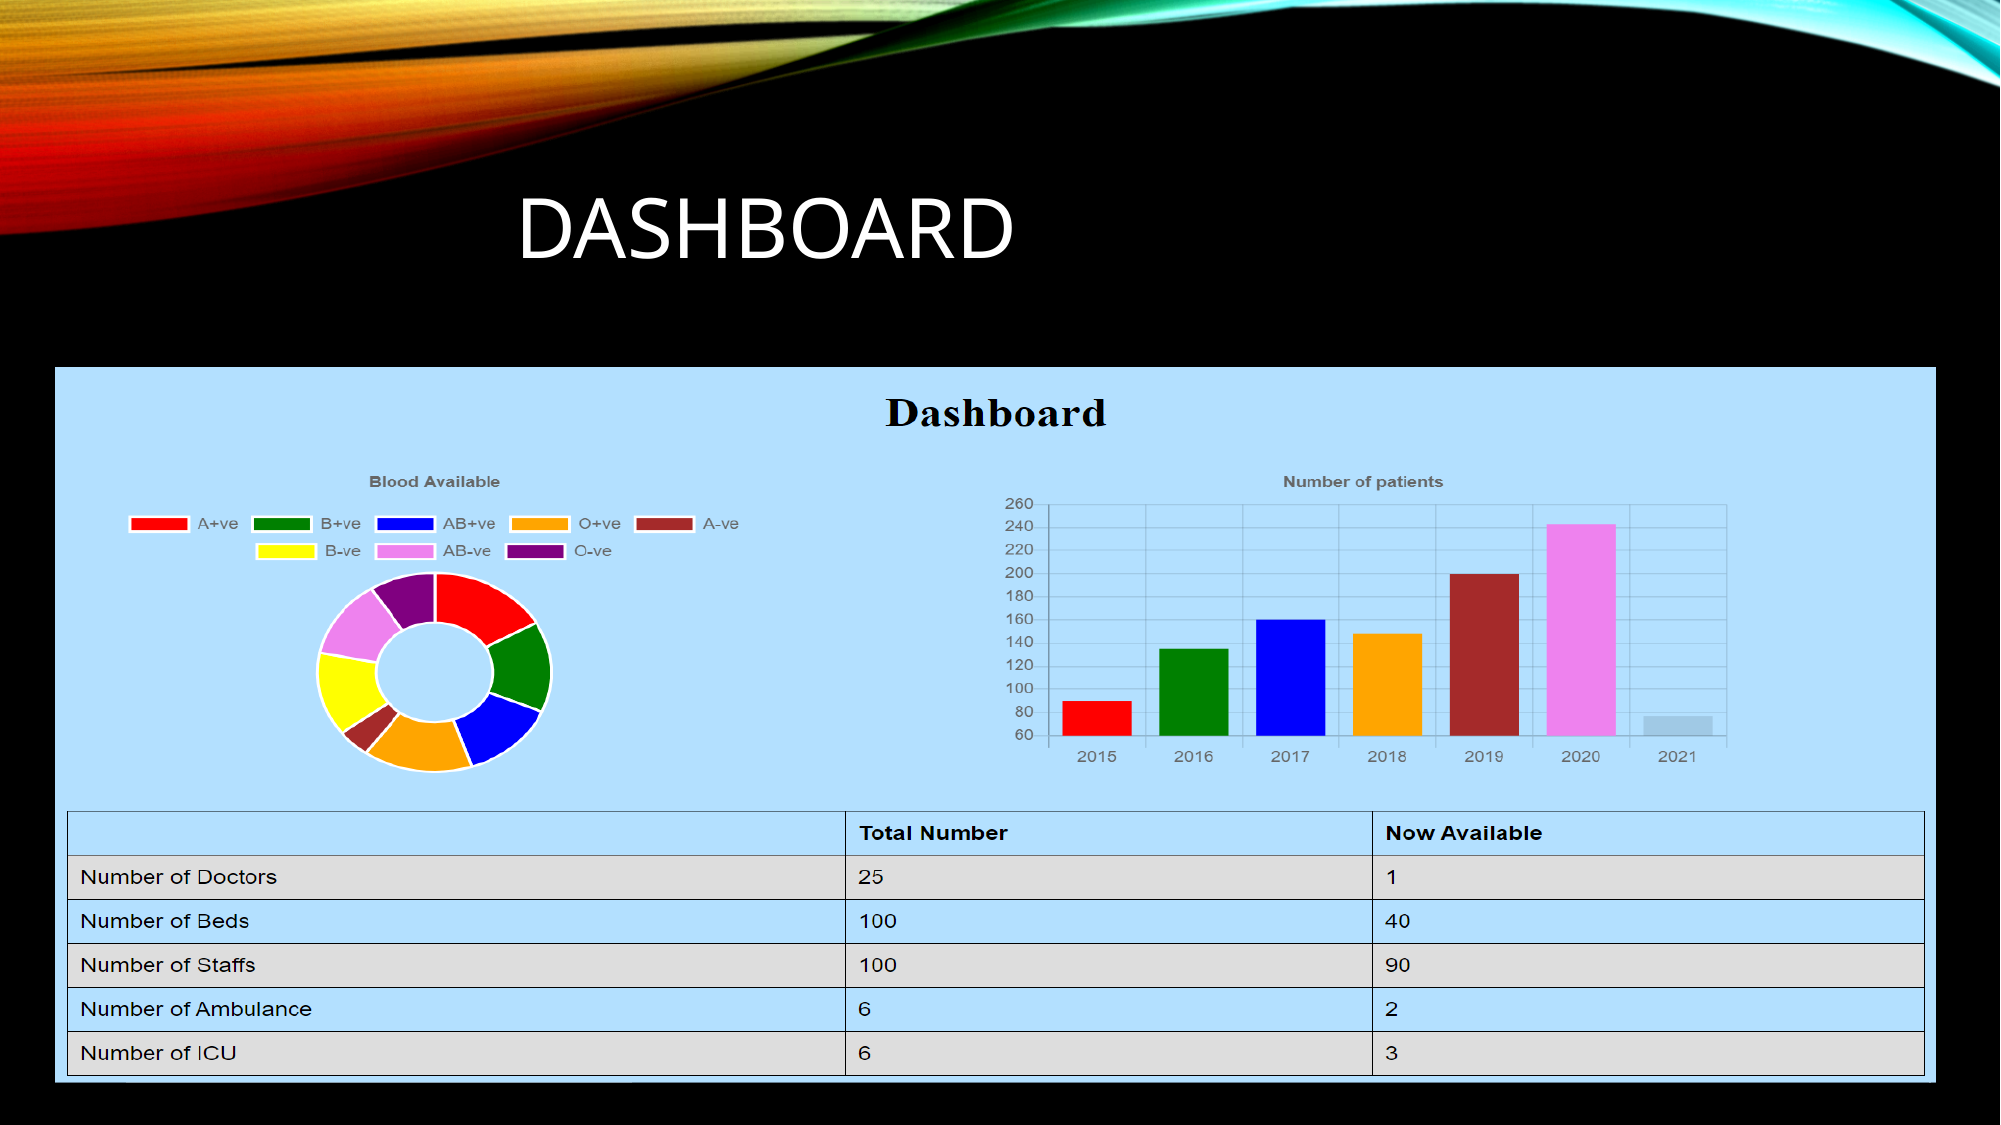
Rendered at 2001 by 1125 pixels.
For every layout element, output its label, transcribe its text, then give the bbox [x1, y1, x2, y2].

title dashboard [500, 125, 1888, 338]
picture [0, 0, 2000, 237]
picture [54, 367, 1937, 1083]
